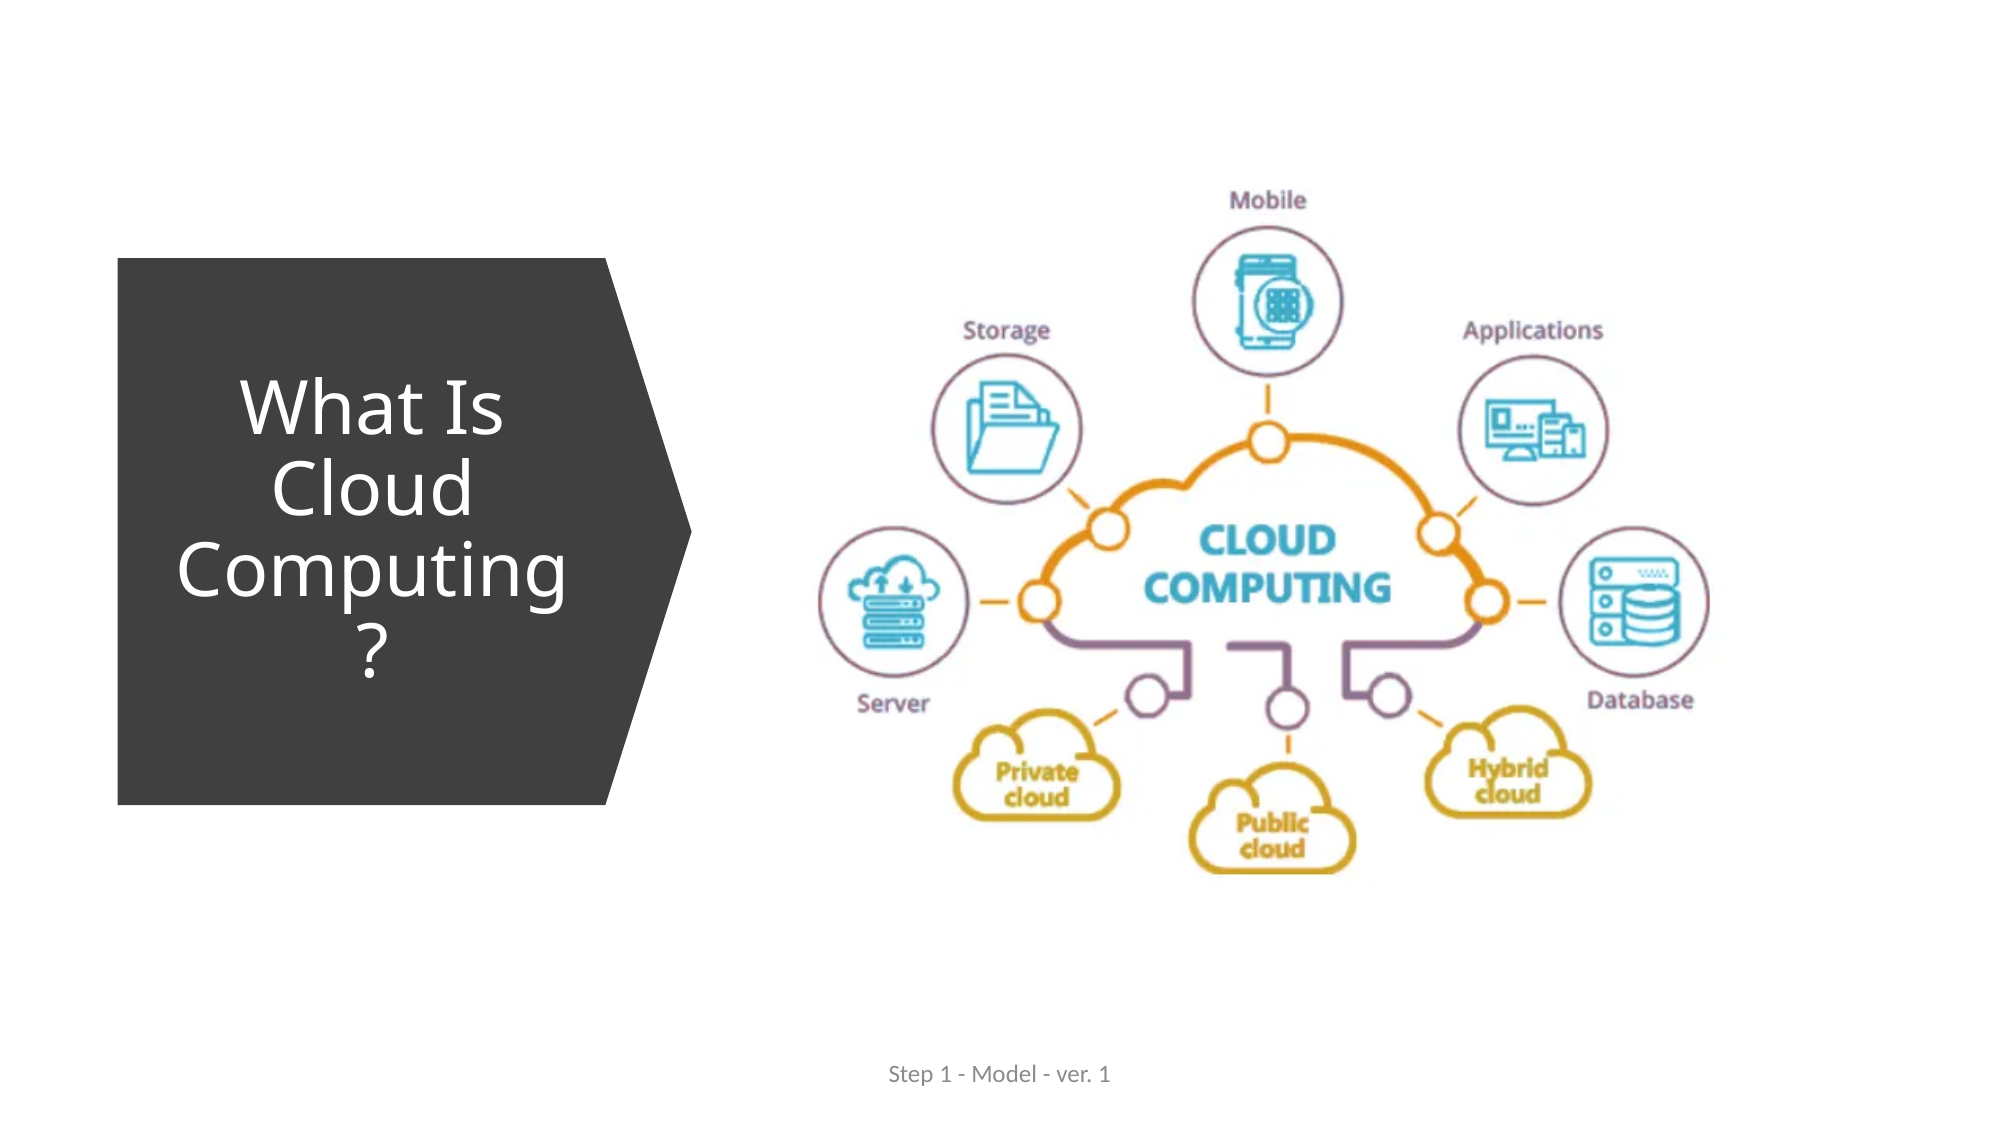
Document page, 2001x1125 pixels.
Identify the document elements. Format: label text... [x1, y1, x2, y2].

title What Is Cloud Computing? [145, 322, 600, 741]
footer Step 1 - Model - ver. 1 [662, 1042, 1338, 1103]
text_box [116, 257, 693, 807]
picture [770, 165, 1771, 899]
